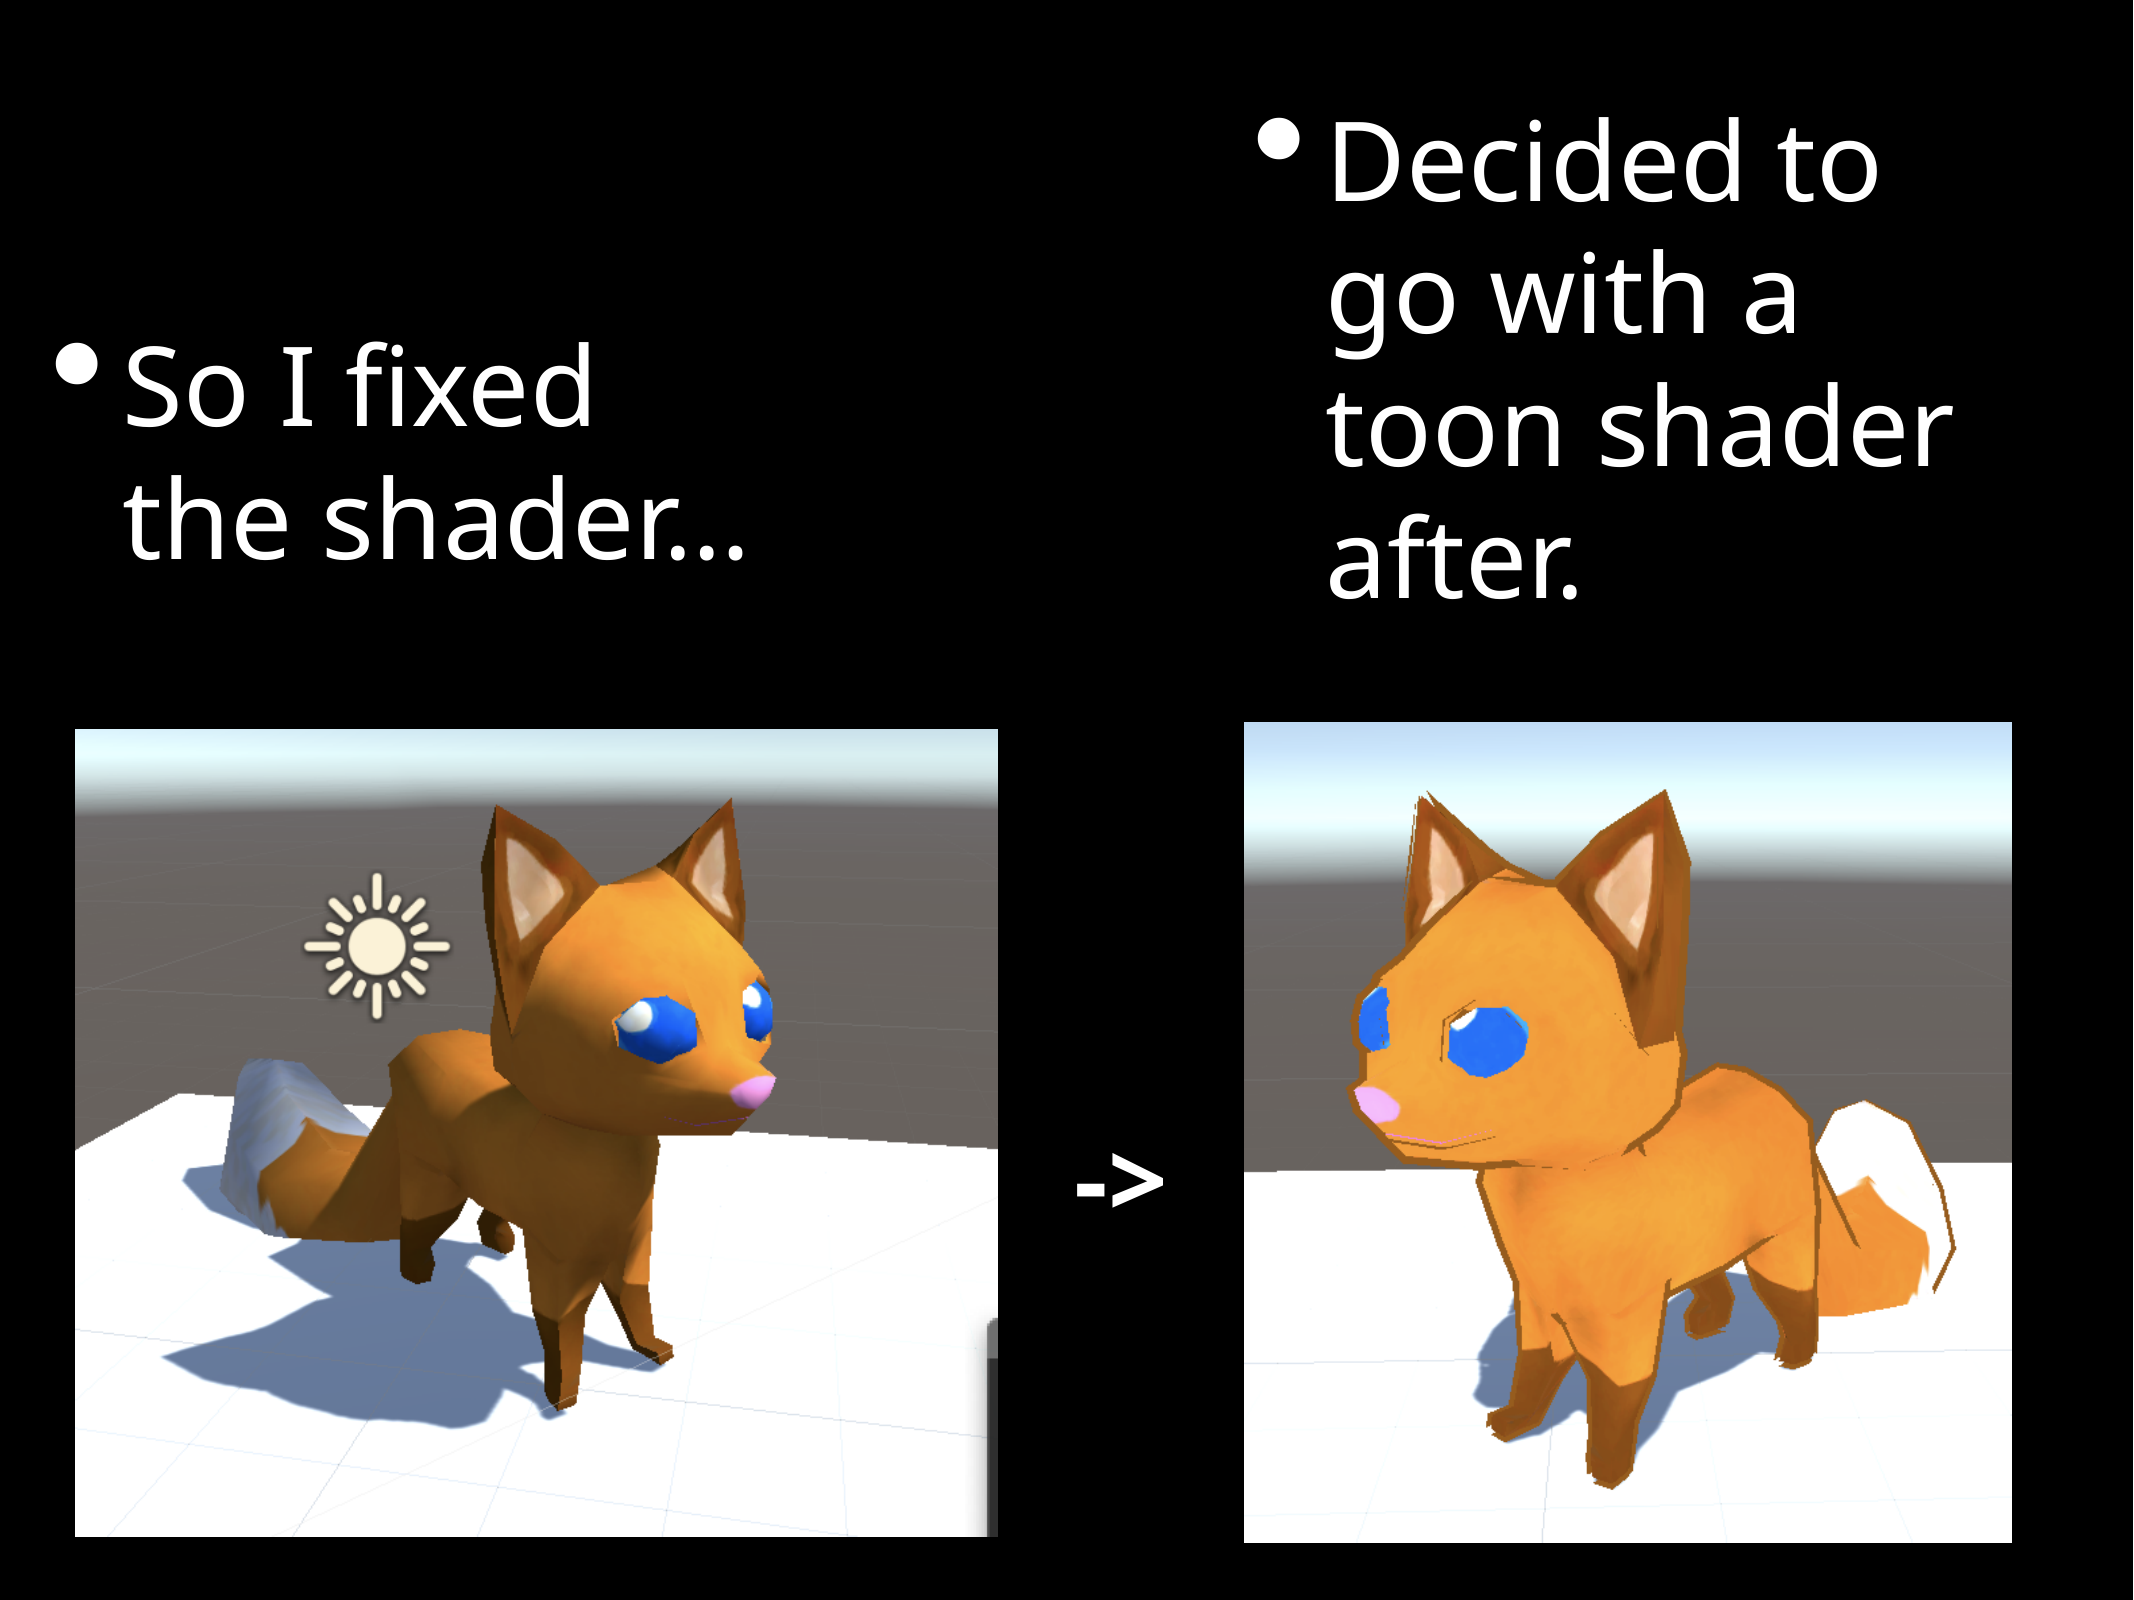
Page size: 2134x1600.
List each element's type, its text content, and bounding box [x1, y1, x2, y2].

text_box -> [1066, 1106, 1177, 1248]
text_box So I fixed the shader… [41, 0, 776, 701]
picture [1244, 722, 2012, 1543]
picture [74, 729, 999, 1537]
text_box Decided to go with a toon shader after. [1244, 82, 2012, 629]
